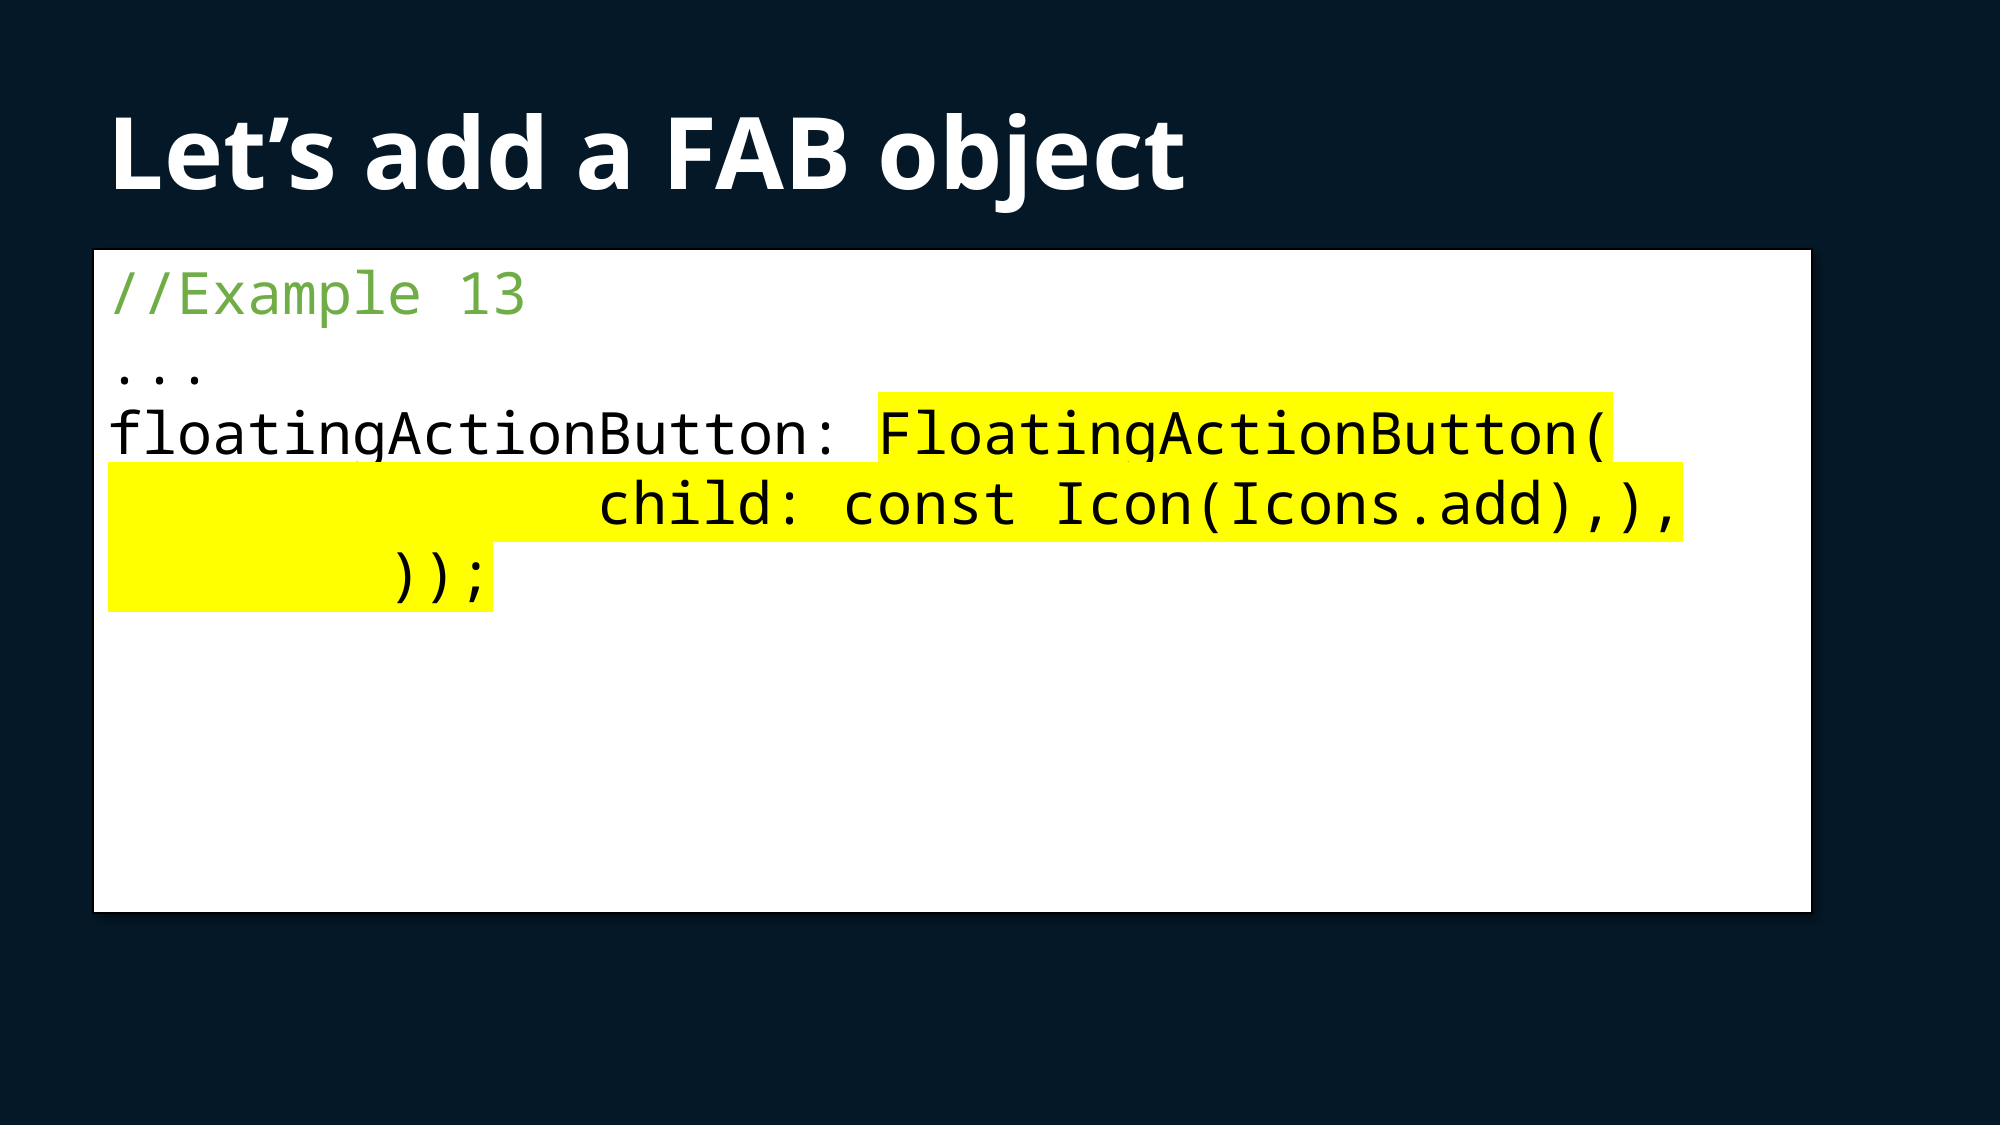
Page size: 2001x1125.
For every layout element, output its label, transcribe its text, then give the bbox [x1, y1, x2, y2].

text_box Let’s add a FAB object [93, 82, 1931, 218]
text_box //Example 13 ... floatingActionButton: FloatingActionButton( child: const Icon(Icons.add),), )); [92, 248, 1813, 914]
